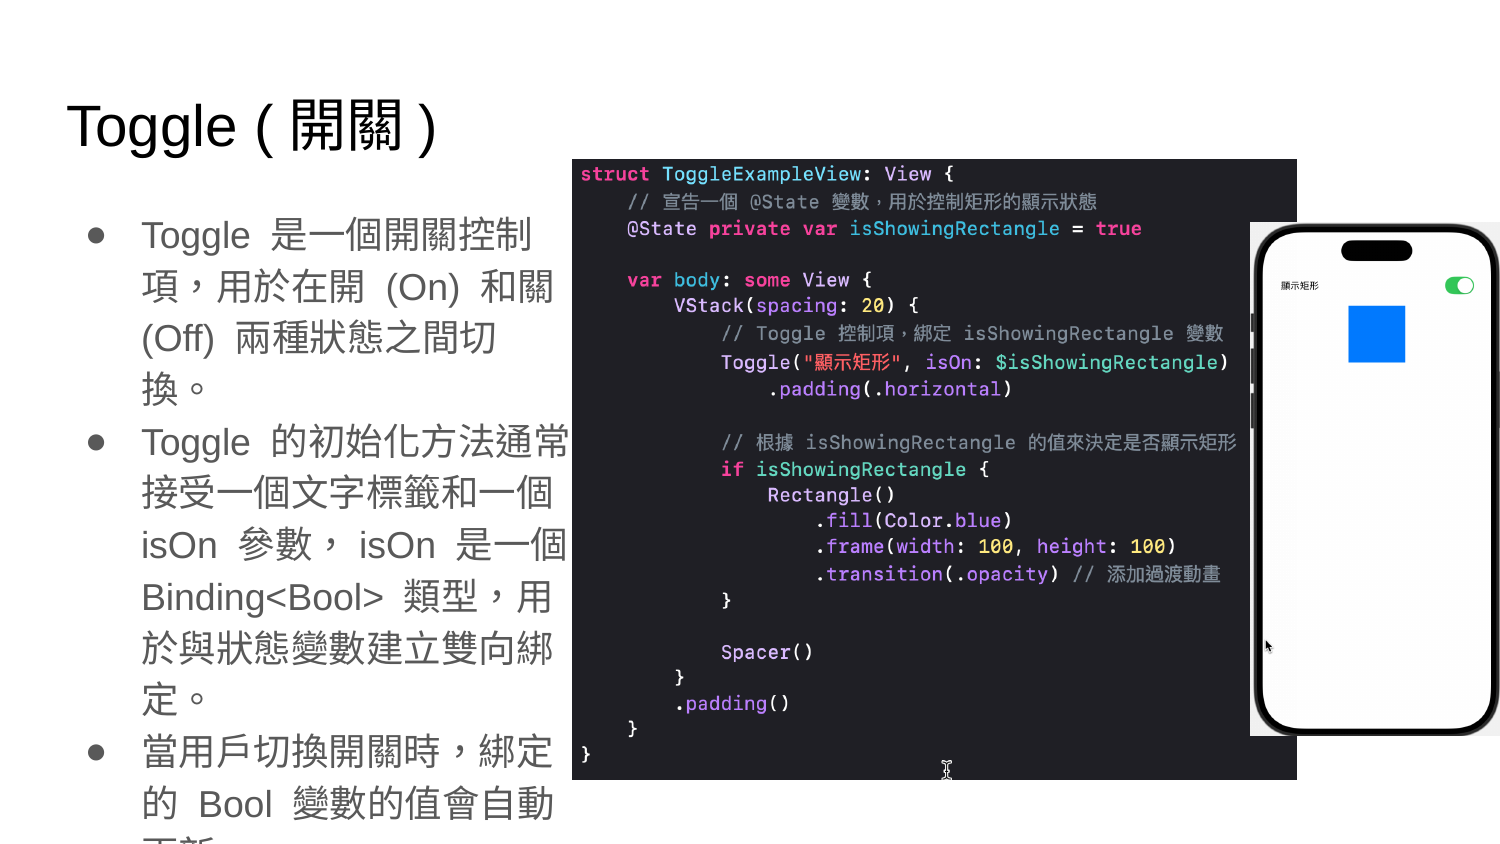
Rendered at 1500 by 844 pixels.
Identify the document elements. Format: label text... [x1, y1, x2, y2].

list Toggle 是一個開關控制項，用於在開 (On) 和關 (Off) 兩種狀態之間切換。 Toggle 的初始化方法通常接受一個文字標籤和一個 isOn 參數，isOn 是一個 Binding<Bool> 類型，用於與狀態變數建立雙向綁定。 當用戶切換開關時，綁定的 Bool 變數的值會自動更新。 [51, 189, 567, 750]
picture [572, 158, 1500, 780]
title Toggle (開關) [51, 72, 1449, 167]
